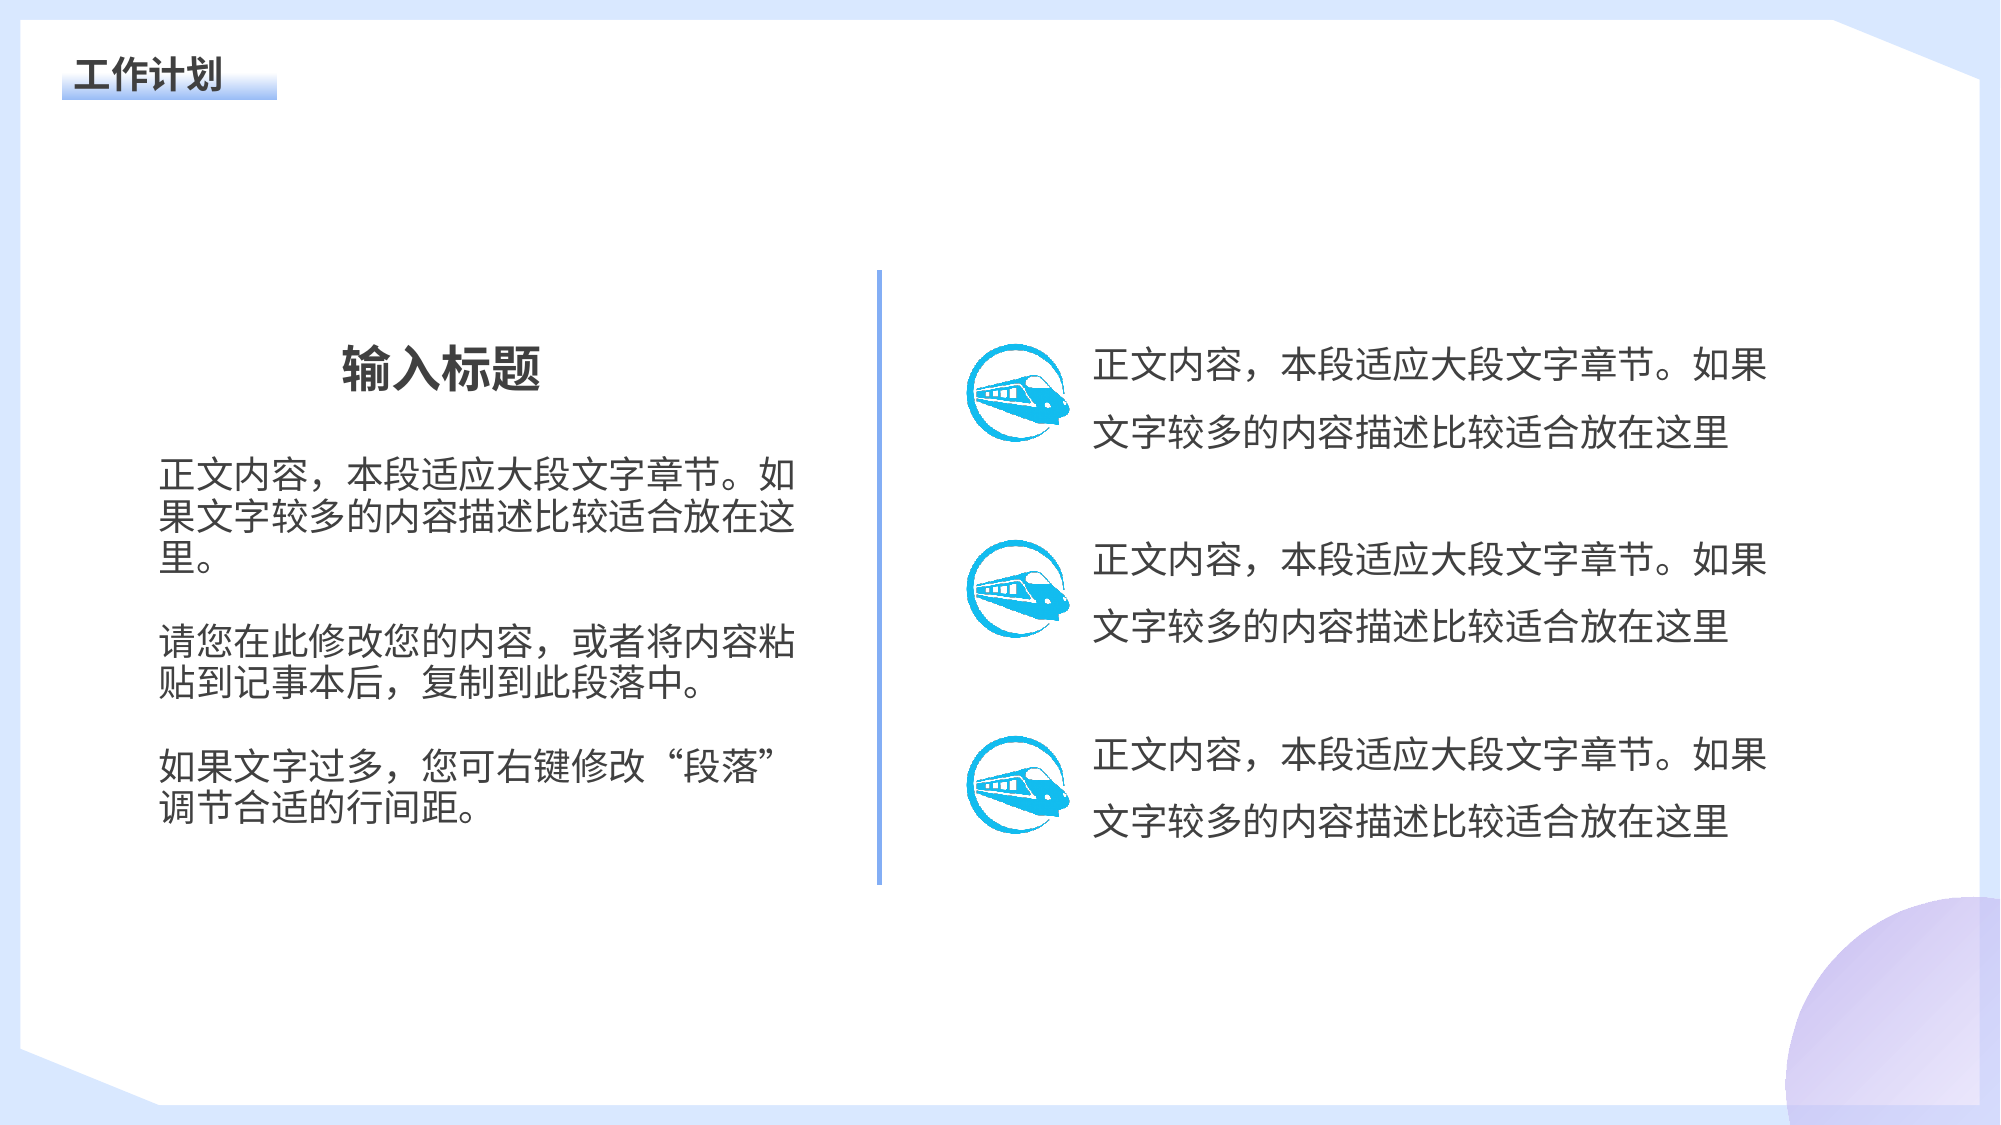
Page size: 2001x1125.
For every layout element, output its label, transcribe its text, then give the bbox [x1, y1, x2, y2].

text_box 输入标题 [326, 329, 557, 405]
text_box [957, 311, 1806, 846]
text_box 正文内容，本段适应大段文字章节。如果文字较多的内容描述比较适合放在这里。 请您在此修改您的内容，或者将内容粘贴到记事本后，复制到此段落中。 如果文字过多，您可右键修改“段落”调节合适的行间距。 [144, 446, 818, 837]
